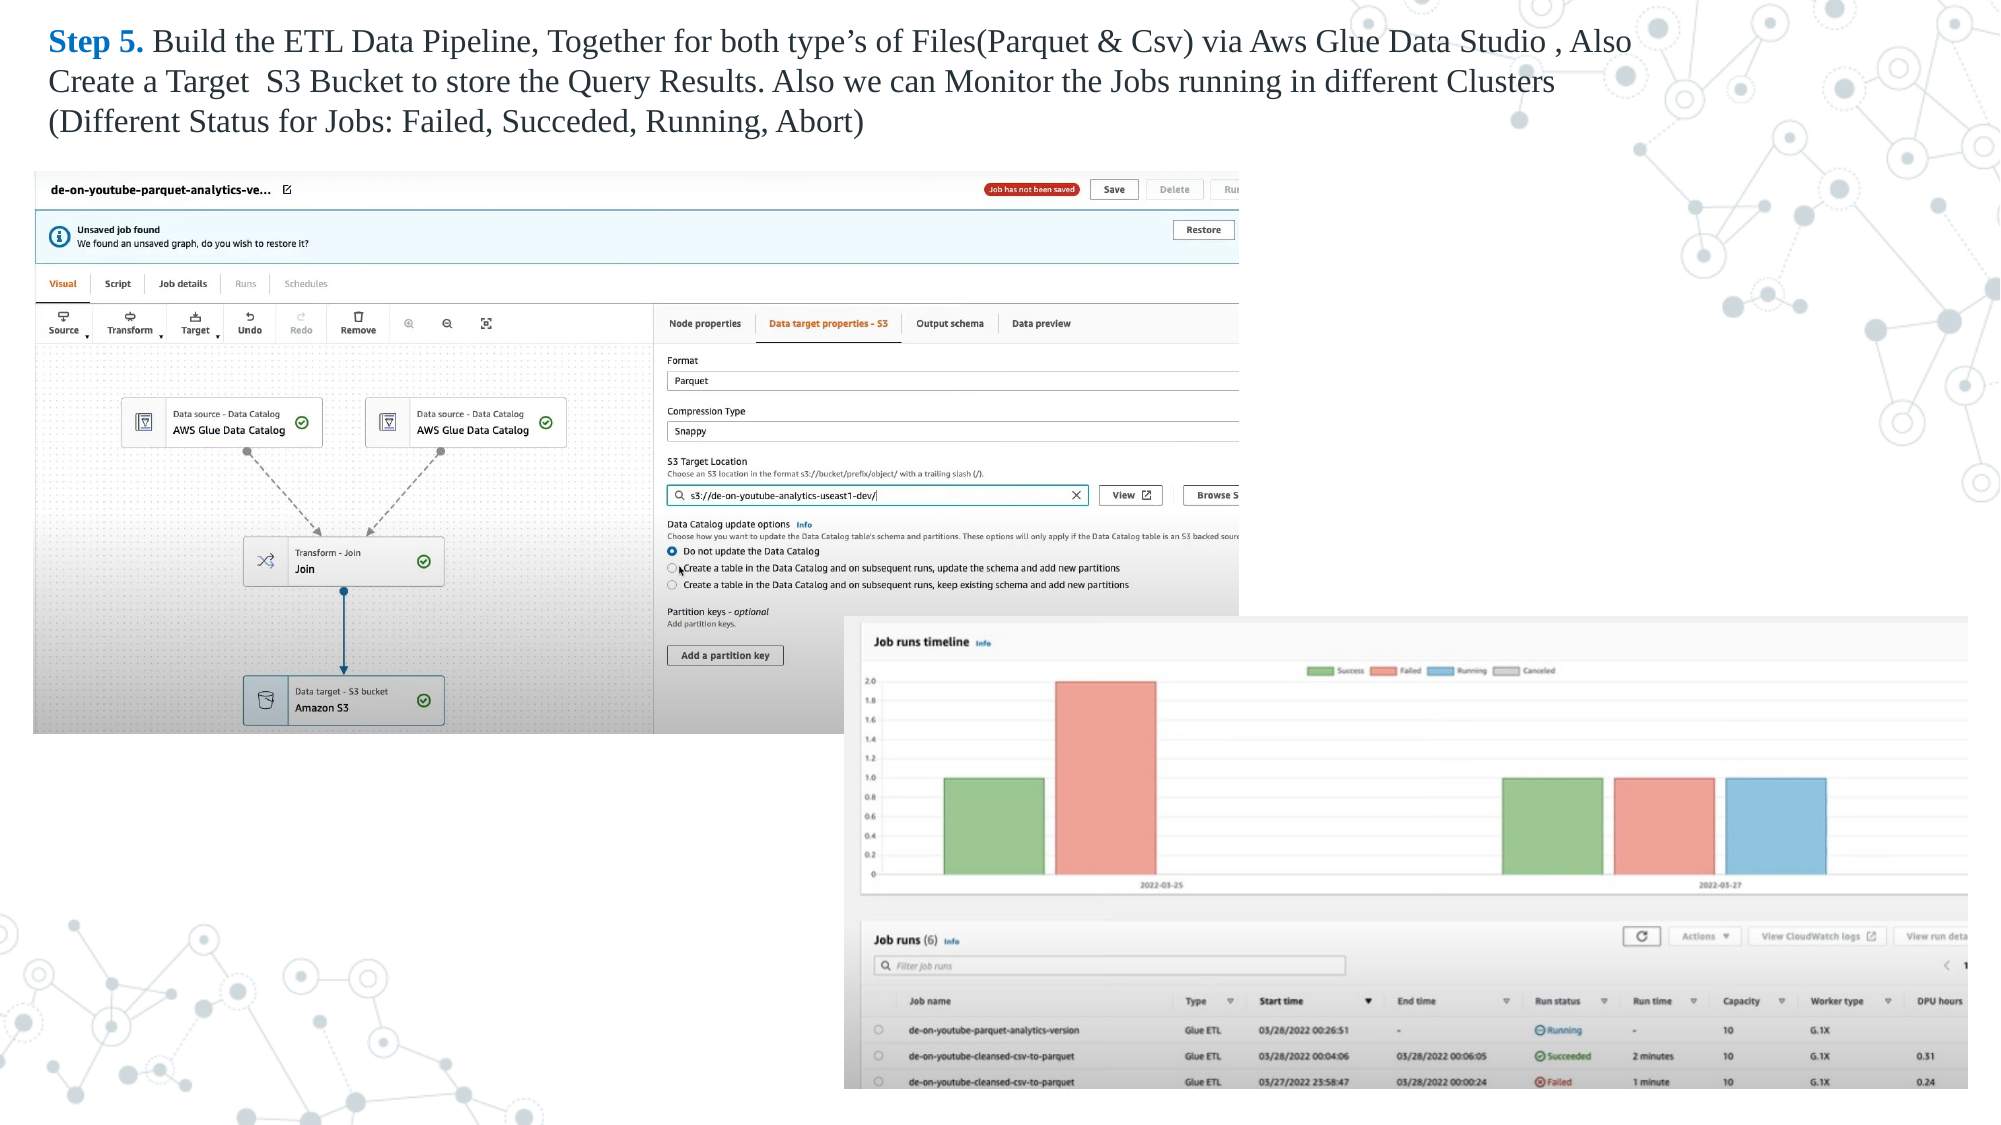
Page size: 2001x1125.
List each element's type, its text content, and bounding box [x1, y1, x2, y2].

title Step 5. Build the ETL Data Pipeline, Together for both type’s of Files(Parquet & Csv) via Aws Glue Data Studio , Also Create a Target S3 Bucket to store the Query Results. Also we can Monitor the Jobs running in different Clusters (Different Status for Jobs: Failed, Succeded, Running, Abort) [33, 0, 1690, 154]
picture [0, 0, 2001, 1125]
